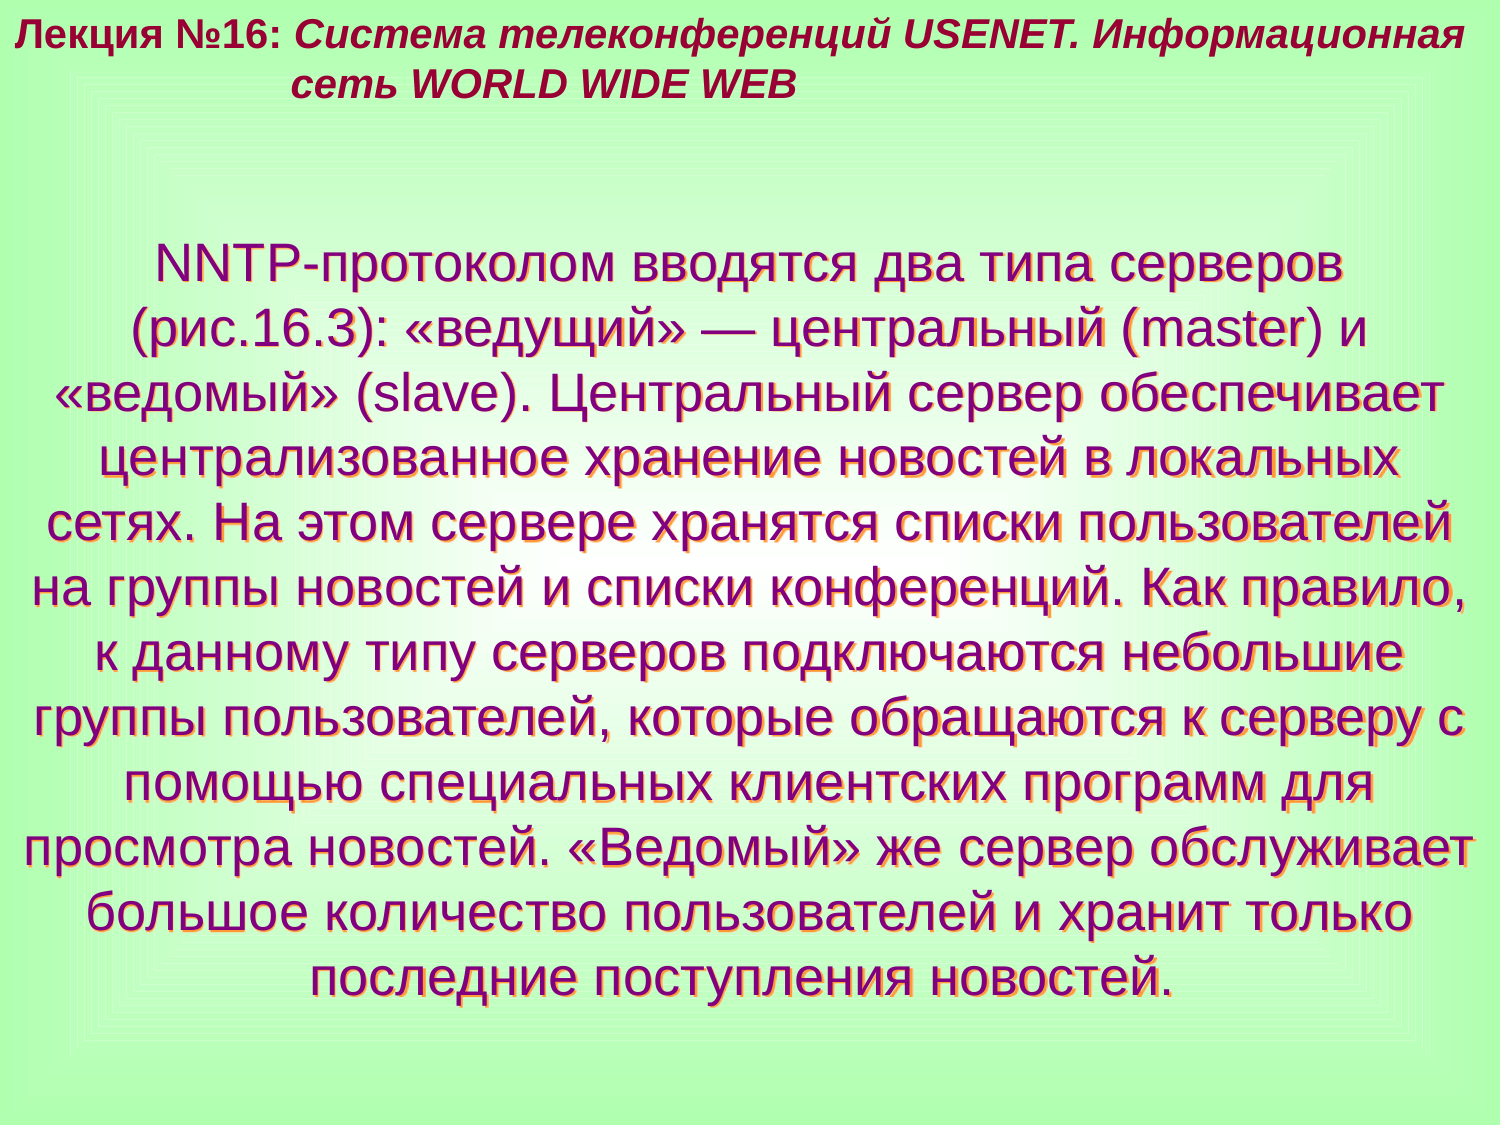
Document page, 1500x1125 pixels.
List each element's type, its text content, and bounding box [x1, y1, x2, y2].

text_box NNTP-протоколом вводятся два типа серверов (рис.16.3): «ведущий» — центральный (master) и «ведомый» (slave). Центральный сервер обеспечивает централизованное хранение новостей в локальных сетях. На этом сервере хранятся списки пользователей на группы новостей и списки конференций. Как правило, к данному типу серверов подключаются небольшие группы пользователей, которые обращаются к серверу с помощью специальных клиентских программ для просмотра новостей. «Ведомый» же сервер обслуживает большое количество пользователей и хранит только последние поступления новостей. [4, 219, 1496, 1014]
text_box Лекция №16: Система телеконференций USENET. Информационная сеть WORLD WIDE WEB [0, 0, 1500, 115]
